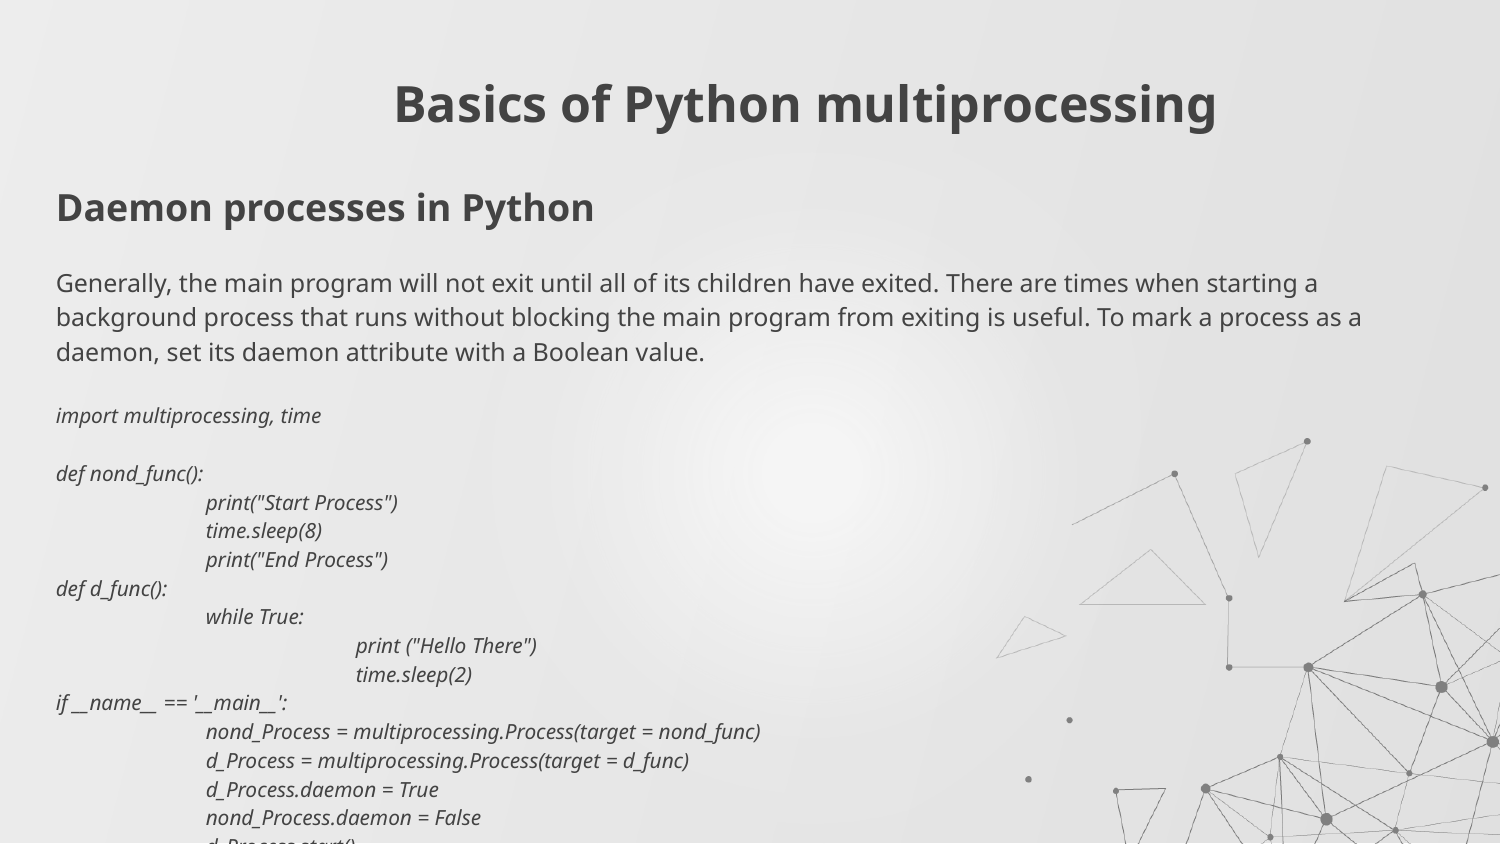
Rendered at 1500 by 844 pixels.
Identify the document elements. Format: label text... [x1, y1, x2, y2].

picture [0, 0, 1500, 844]
title Basics of Python multiprocessing [322, 57, 1290, 160]
list Daemon processes in Python Generally, the main program will not exit until all of its children have exited. There are times when starting a background process that runs without blocking the main program from exiting is useful. To mark a process as a daemon, set its daemon attribute with a Boolean value. import multiprocessing, time def nond_func(): print("Start Process") time.sleep(8) print("End Process") def d_func(): while True: print ("Hello There") time.sleep(2) if __name__ == '__main__': nond_Process = multiprocessing.Process(target = nond_func) d_Process = multiprocessing.Process(target = d_func) d_Process.daemon = True nond_Process.daemon = False d_Process.start() nond_Process.start() [40, 162, 1459, 829]
